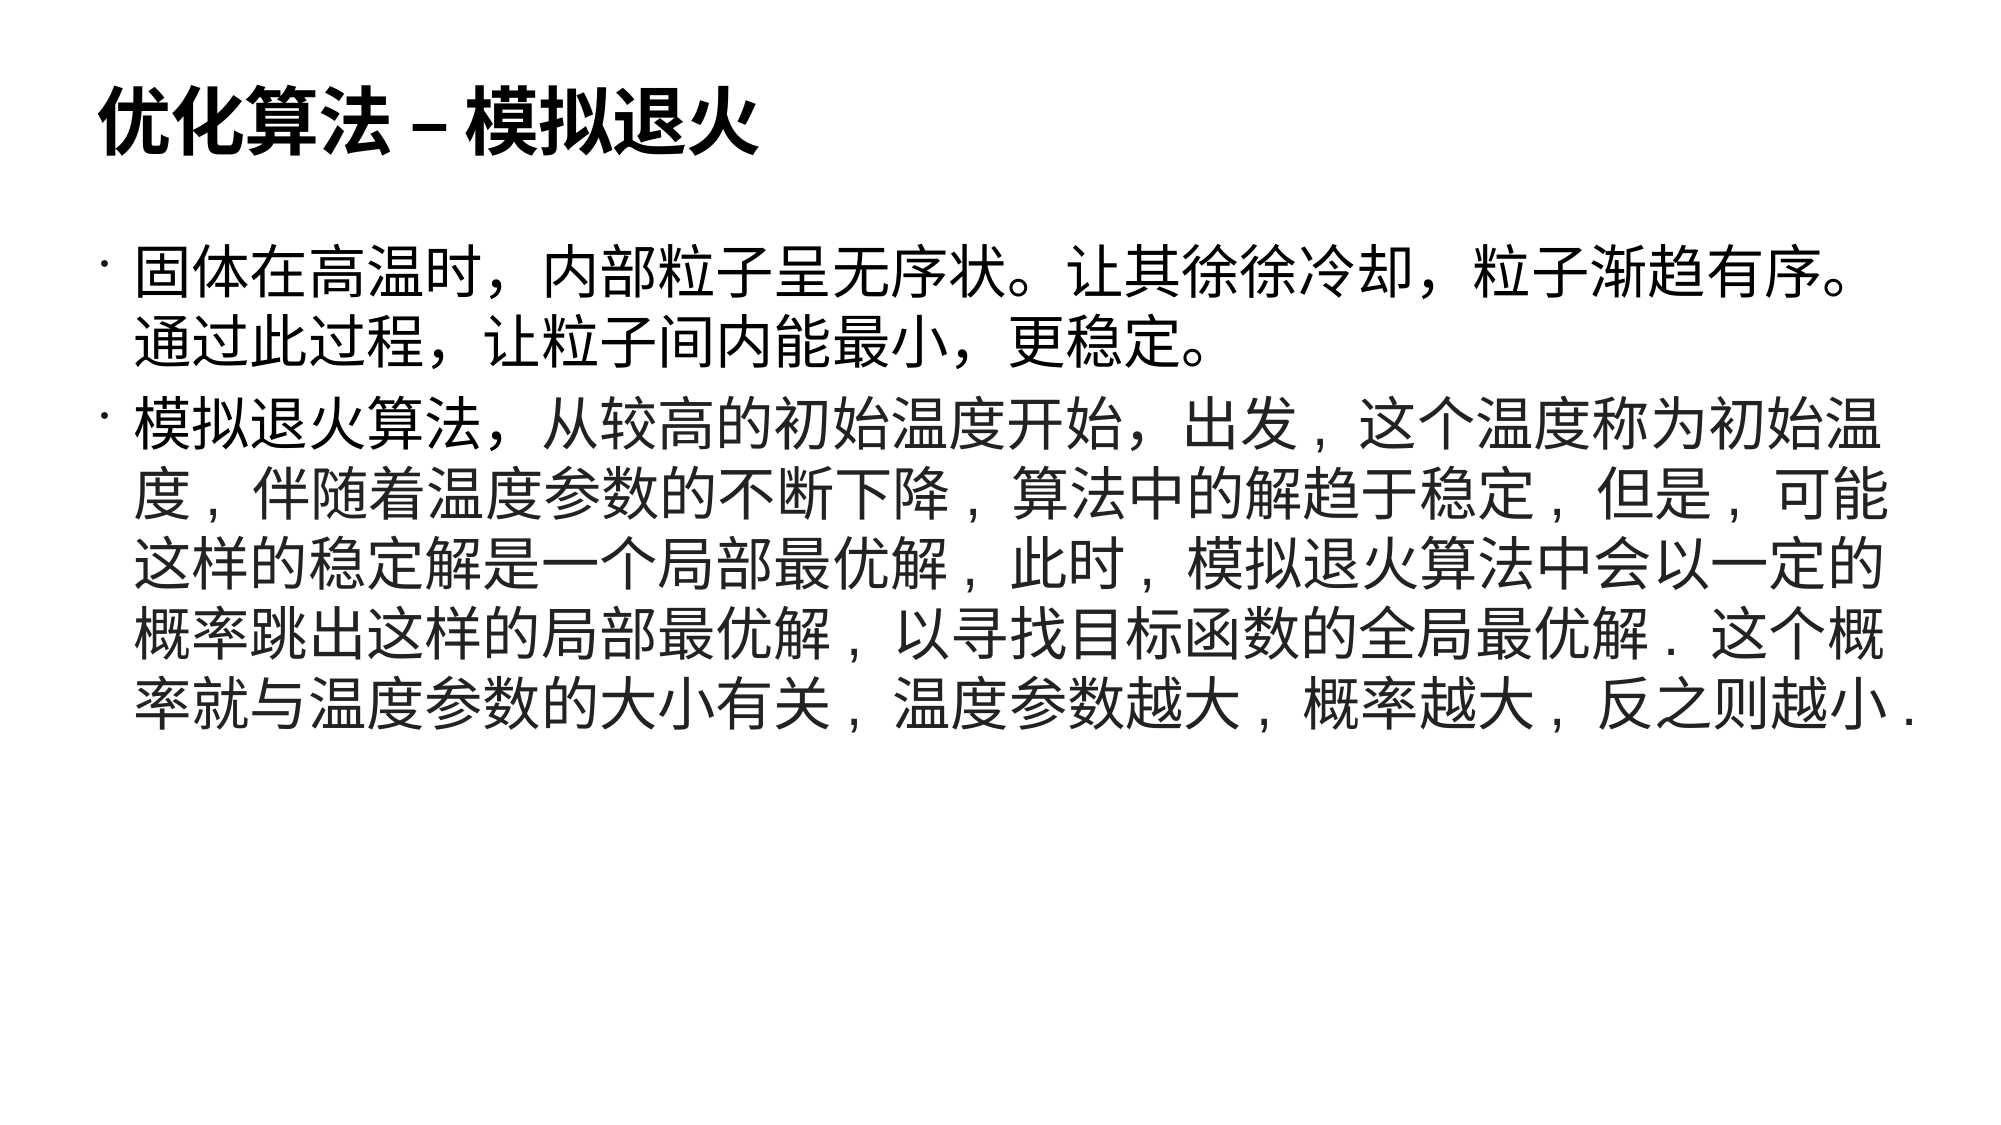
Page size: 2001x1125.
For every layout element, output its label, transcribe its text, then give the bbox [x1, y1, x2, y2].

title 优化算法 – 模拟退火 [96, 75, 1904, 166]
list 固体在高温时，内部粒子呈无序状。让其徐徐冷却，粒子渐趋有序。通过此过程，让粒子间内能最小，更稳定。 模拟退火算法，从较高的初始温度开始，出发, 这个温度称为初始温度, 伴随着温度参数的不断下降, 算法中的解趋于稳定, 但是, 可能这样的稳定解是一个局部最优解, 此时, 模拟退火算法中会以一定的概率跳出这样的局部最优解, 以寻找目标函数的全局最优解. 这个概率就与温度参数的大小有关, 温度参数越大, 概率越大, 反之则越小. [95, 235, 1904, 745]
